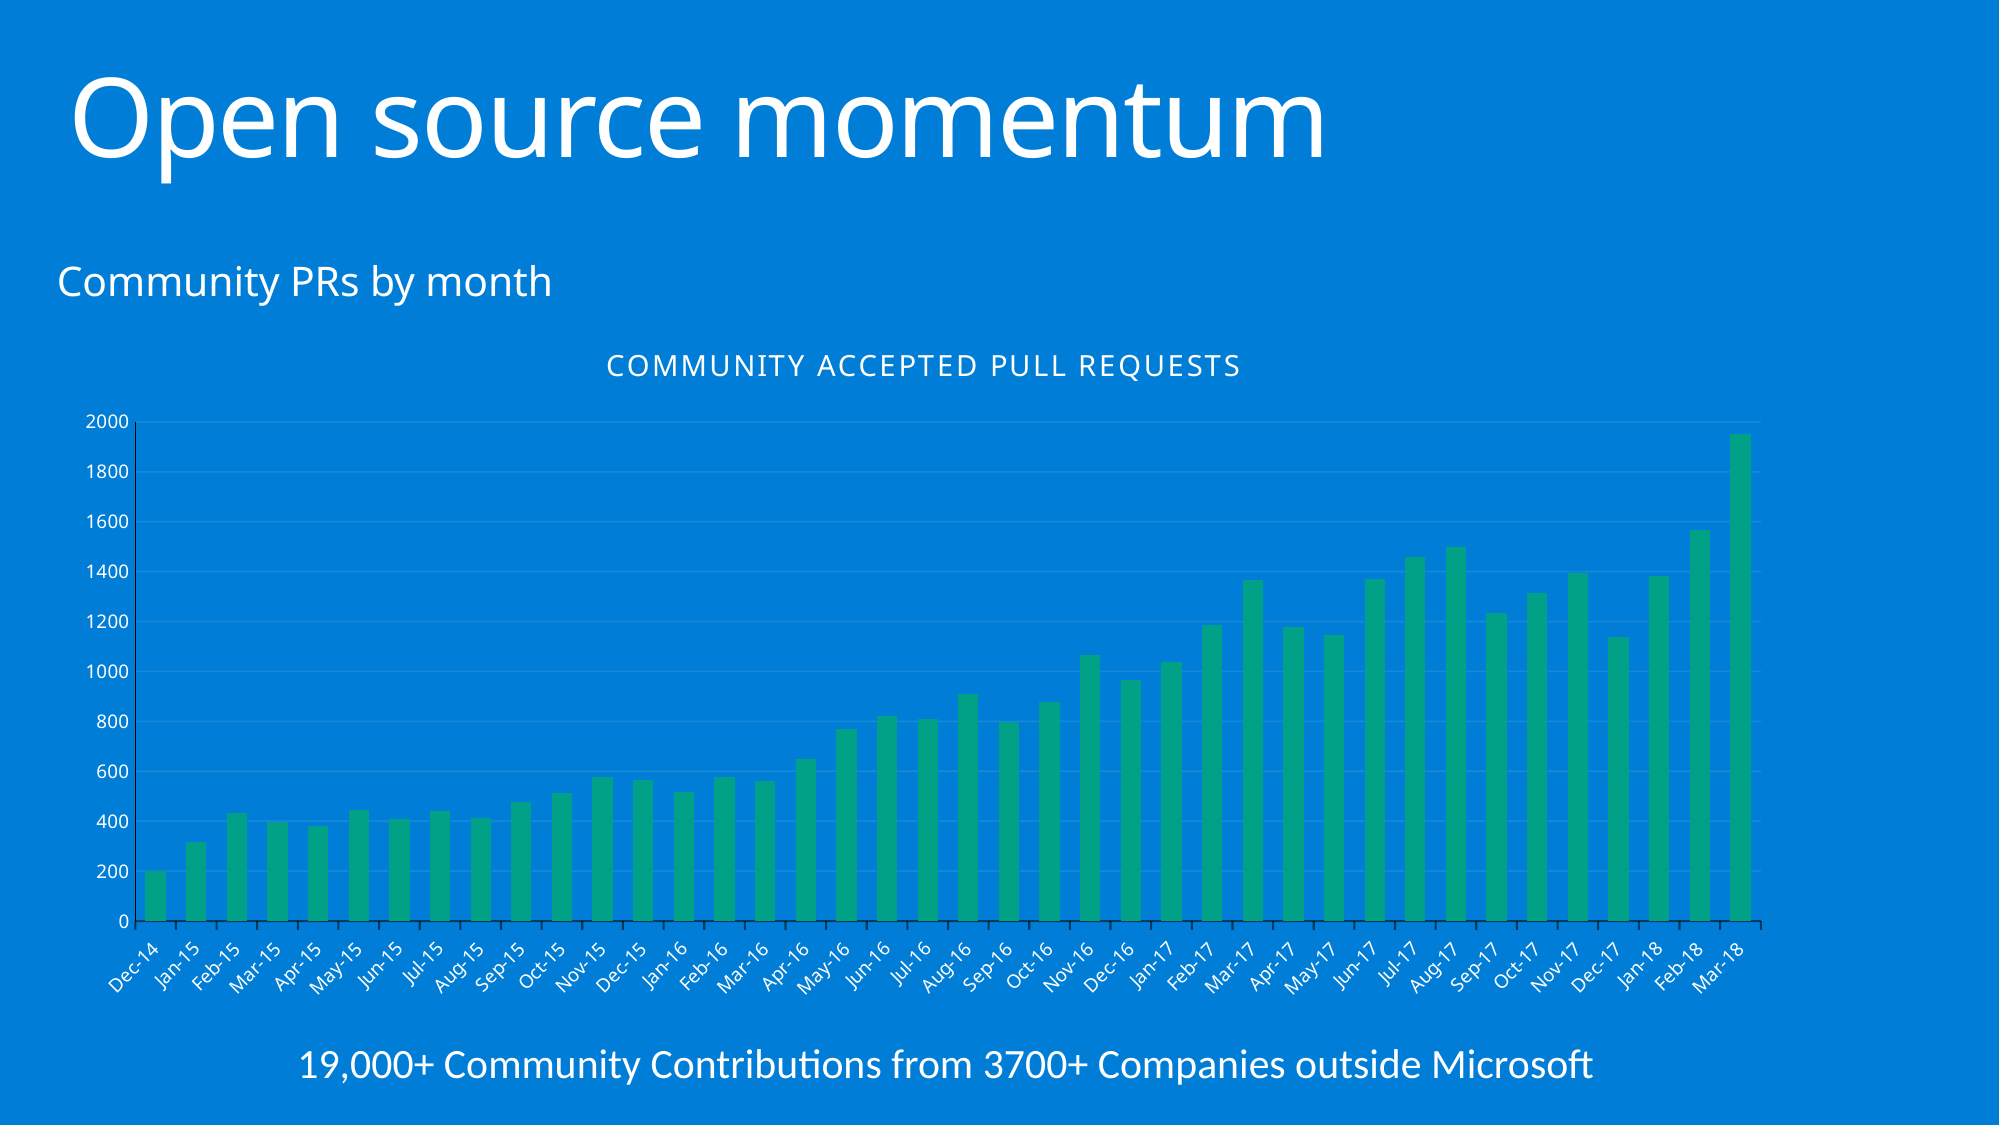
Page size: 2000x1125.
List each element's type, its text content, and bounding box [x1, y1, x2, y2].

text_box Community PRs by month [27, 238, 584, 328]
title Open source momentum [44, 47, 1956, 196]
chart [50, 314, 1796, 1016]
text_box 19,000+ Community Contributions from 3700+ Companies outside Microsoft [184, 1016, 1708, 1111]
